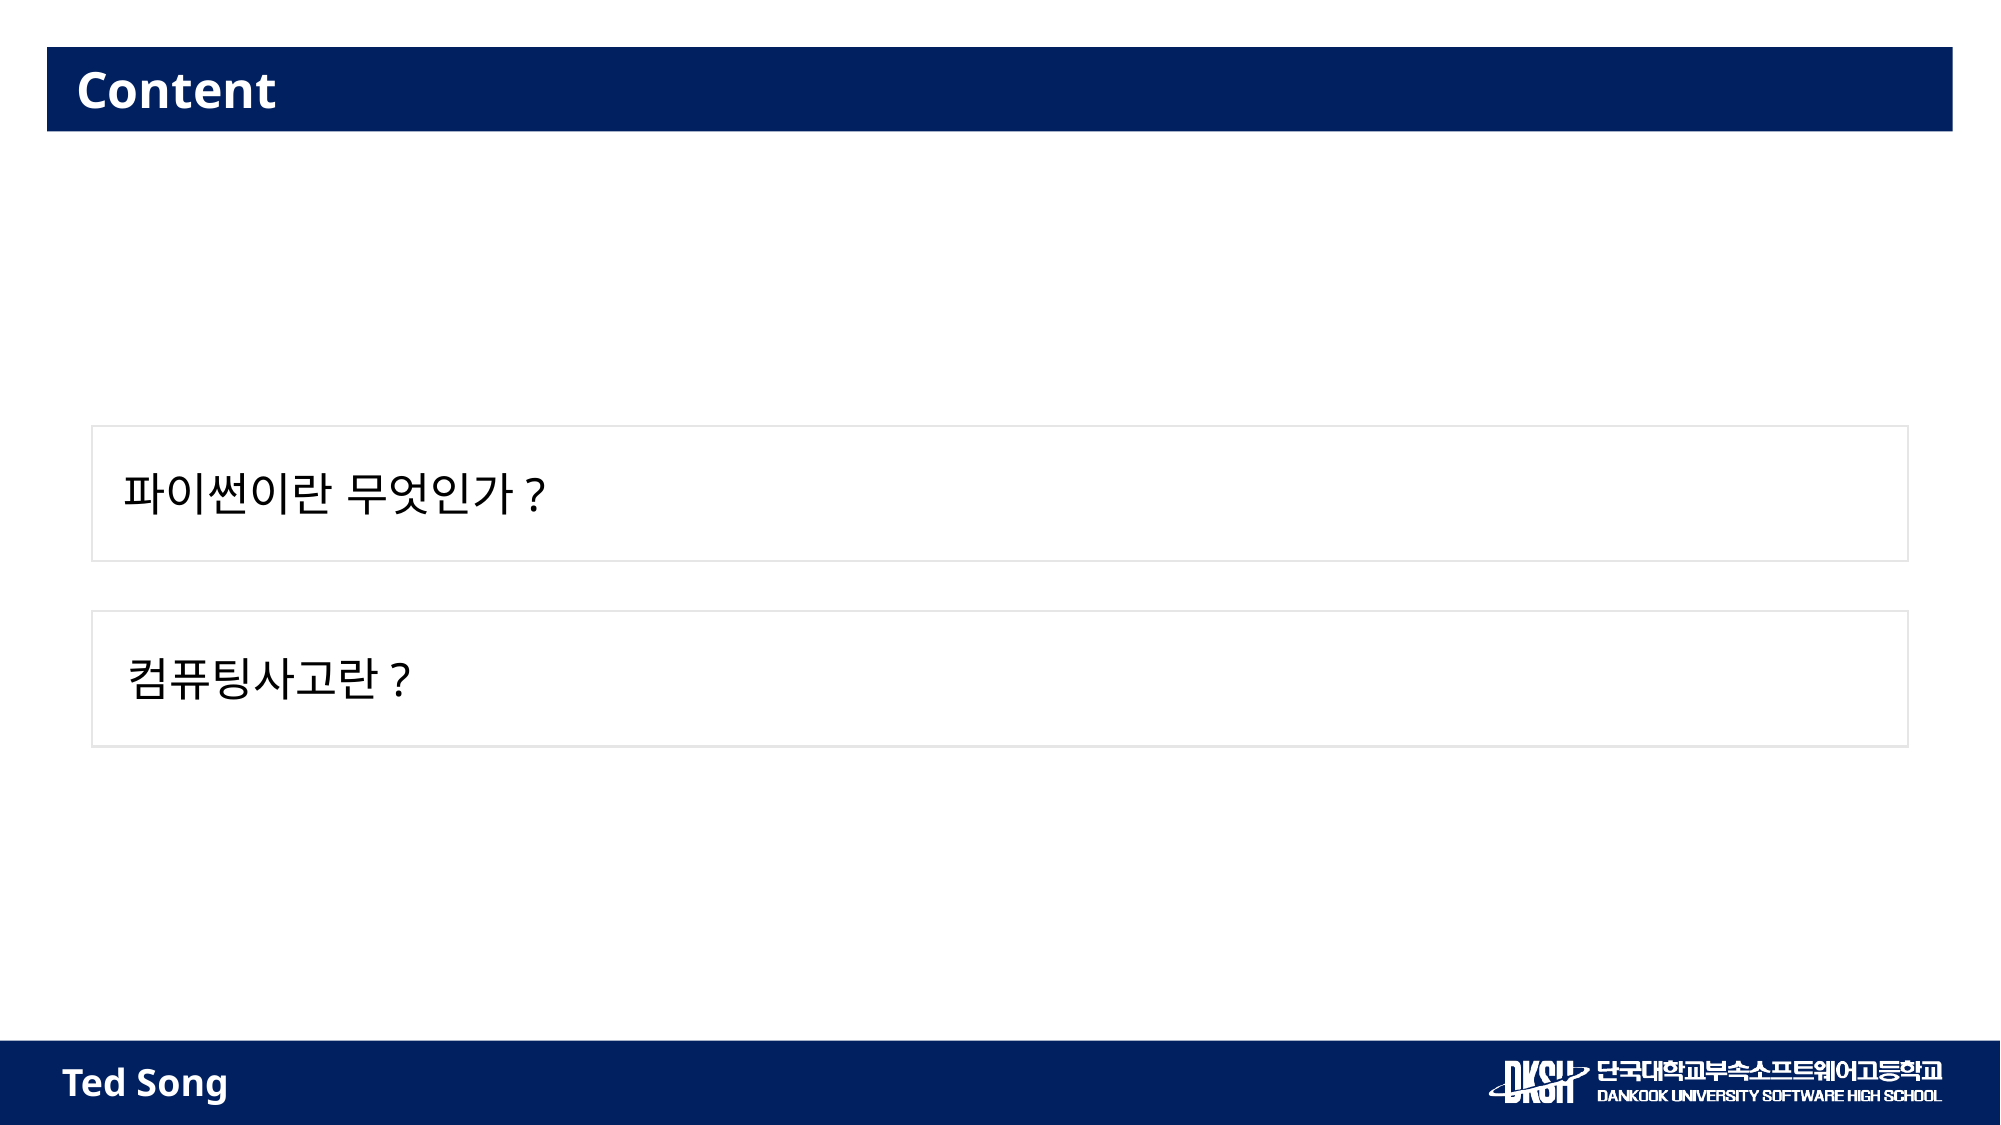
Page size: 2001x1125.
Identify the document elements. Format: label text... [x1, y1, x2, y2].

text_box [92, 610, 1908, 747]
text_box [0, 1040, 2000, 1125]
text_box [92, 425, 1908, 562]
text_box Content [61, 51, 293, 127]
text_box [46, 46, 1954, 132]
